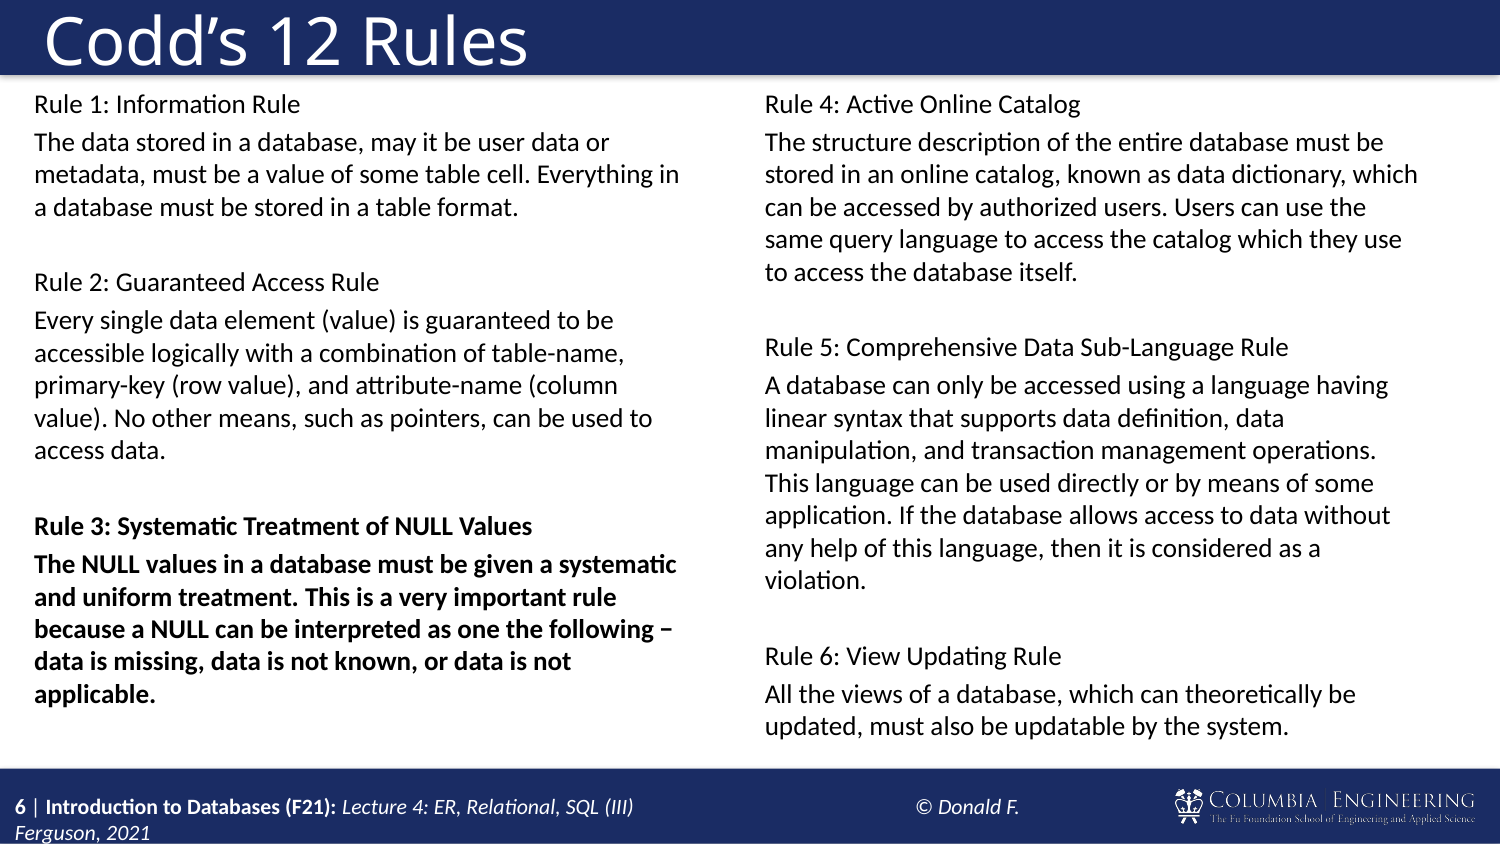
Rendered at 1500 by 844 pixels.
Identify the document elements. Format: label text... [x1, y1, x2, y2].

list Rule 1: Information Rule The data stored in a database, may it be user data or metadata, must be a value of some table cell. Everything in a database must be stored in a table format. Rule 2: Guaranteed Access Rule Every single data element (value) is guaranteed to be accessible logically with a combination of table-name, primary-key (row value), and attribute-name (column value). No other means, such as pointers, can be used to access data. Rule 3: Systematic Treatment of NULL Values The NULL values in a database must be given a systematic and uniform treatment. This is a very important rule because a NULL can be interpreted as one the following − data is missing, data is not known, or data is not applicable. [19, 78, 707, 742]
title Codd’s 12 Rules [28, 0, 1450, 73]
list Rule 4: Active Online Catalog The structure description of the entire database must be stored in an online catalog, known as data dictionary, which can be accessed by authorized users. Users can use the same query language to access the catalog which they use to access the database itself. Rule 5: Comprehensive Data Sub-Language Rule A database can only be accessed using a language having linear syntax that supports data definition, data manipulation, and transaction management operations. This language can be used directly or by means of some application. If the database allows access to data without any help of this language, then it is considered as a violation. Rule 6: View Updating Rule All the views of a database, which can theoretically be updated, must also be updatable by the system. [750, 78, 1438, 742]
